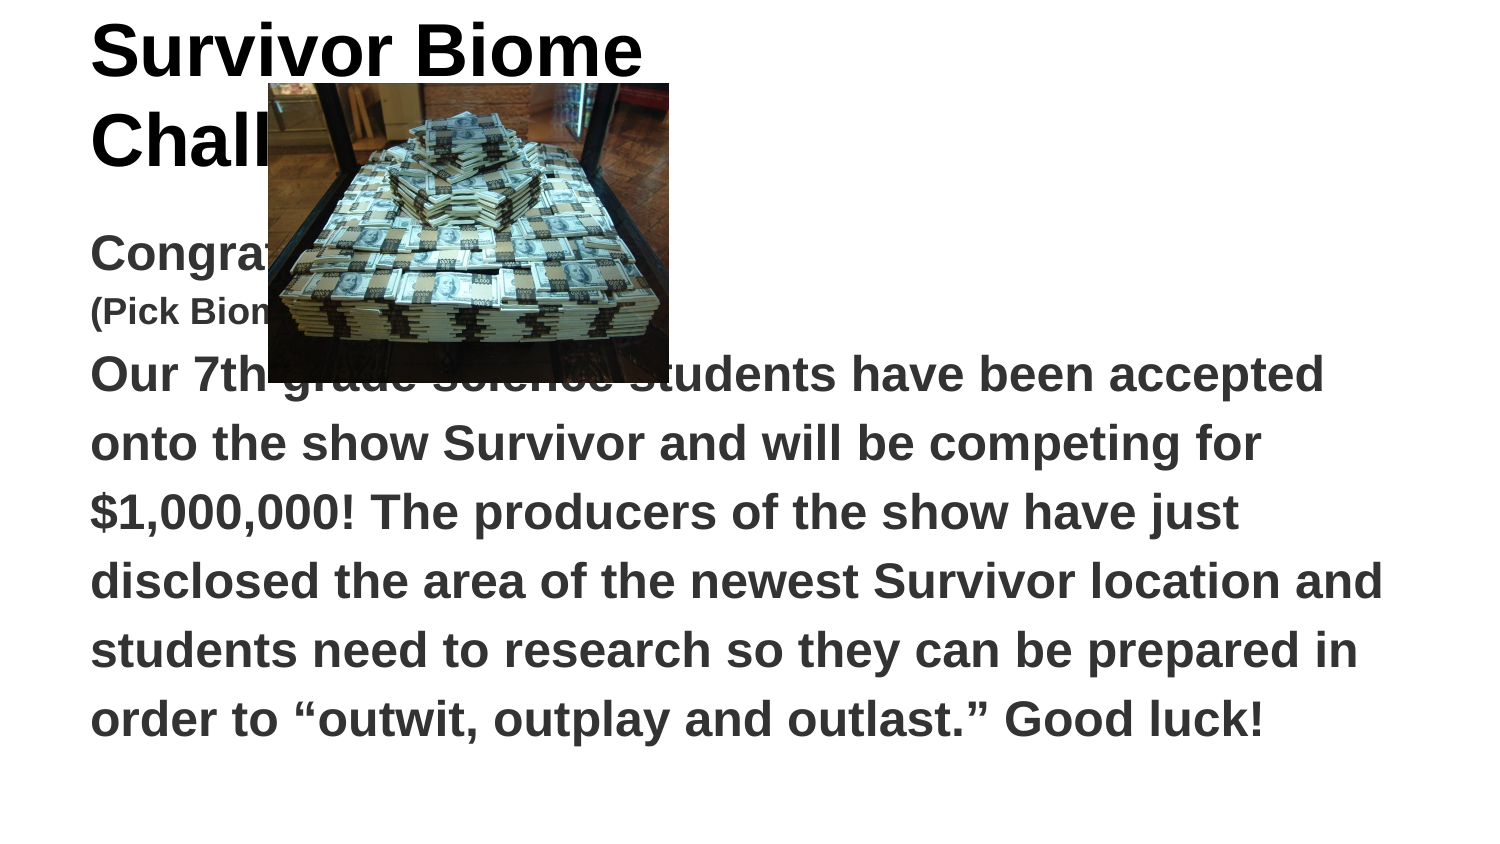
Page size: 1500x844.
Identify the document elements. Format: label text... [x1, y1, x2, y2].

picture [268, 83, 669, 384]
title Survivor Biome Challenge [75, 33, 1425, 196]
list Congratulations! (Pick Biome on Google Doc) Our 7th grade science students have been accepted onto the show Survivor and will be competing for $1,000,000! The producers of the show have just disclosed the area of the newest Survivor location and students need to research so they can be prepared in order to “outwit, outplay and outlast.” Good luck! [75, 196, 1425, 808]
